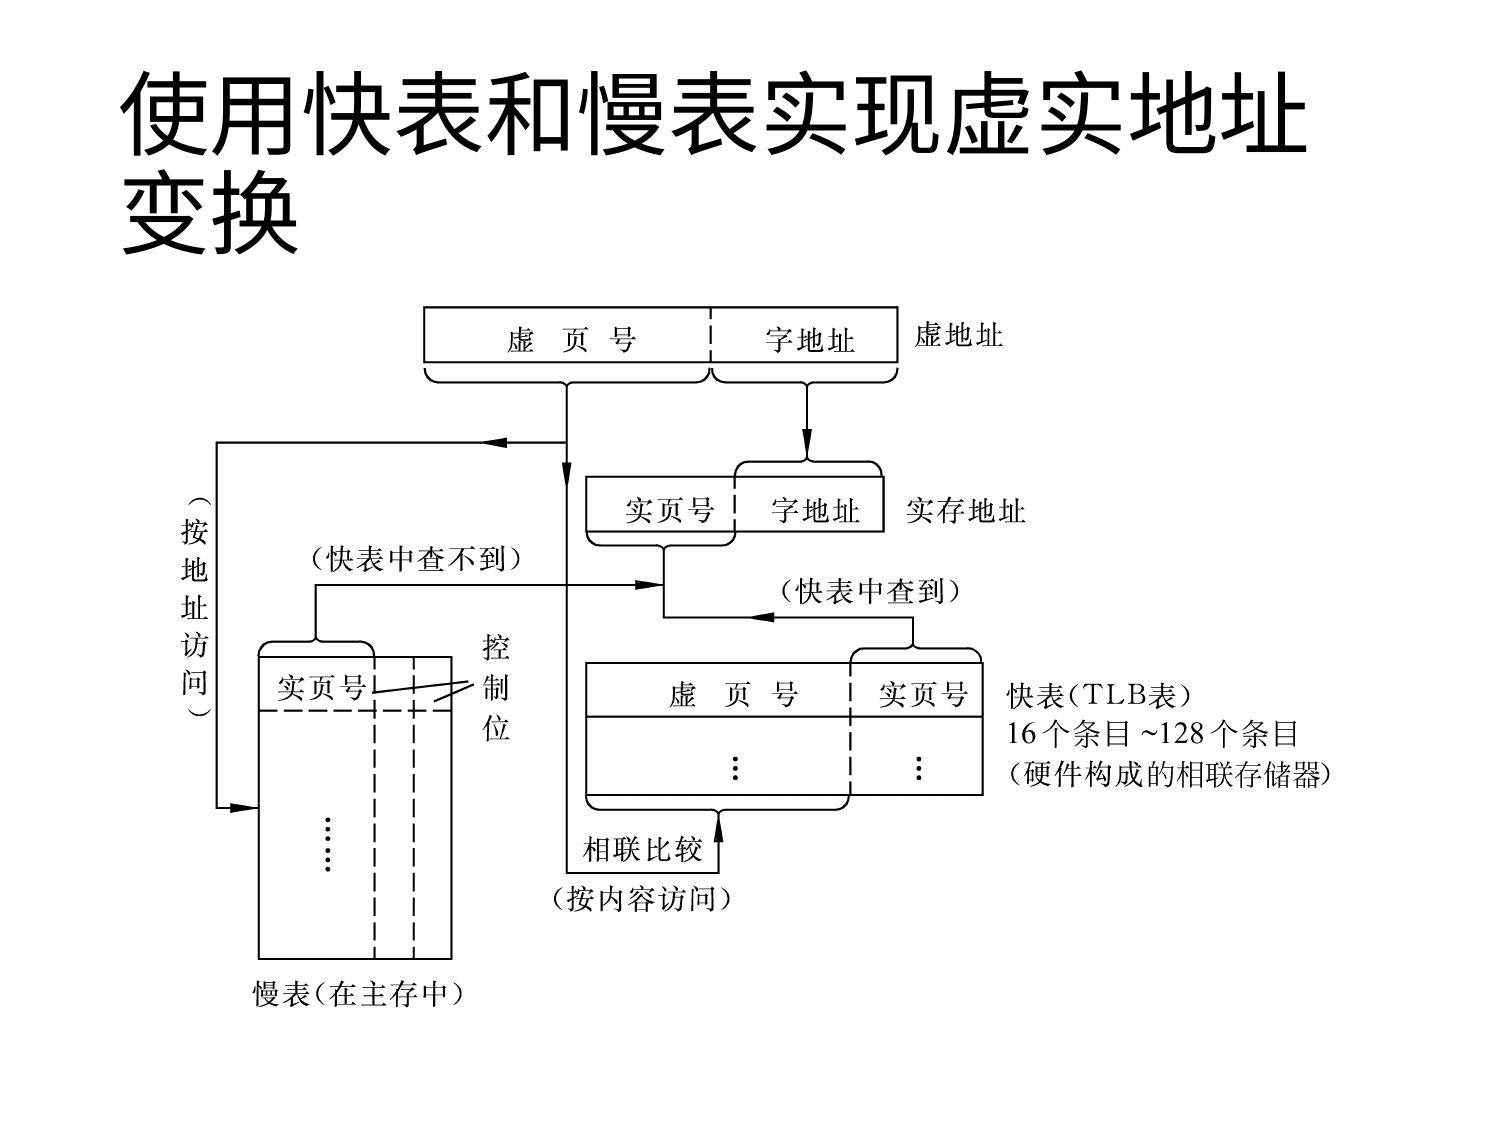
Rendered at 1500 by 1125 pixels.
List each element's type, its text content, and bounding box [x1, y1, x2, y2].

title 使用快表和慢表实现虚实地址变换 [103, 59, 1397, 278]
picture [168, 300, 1332, 1014]
